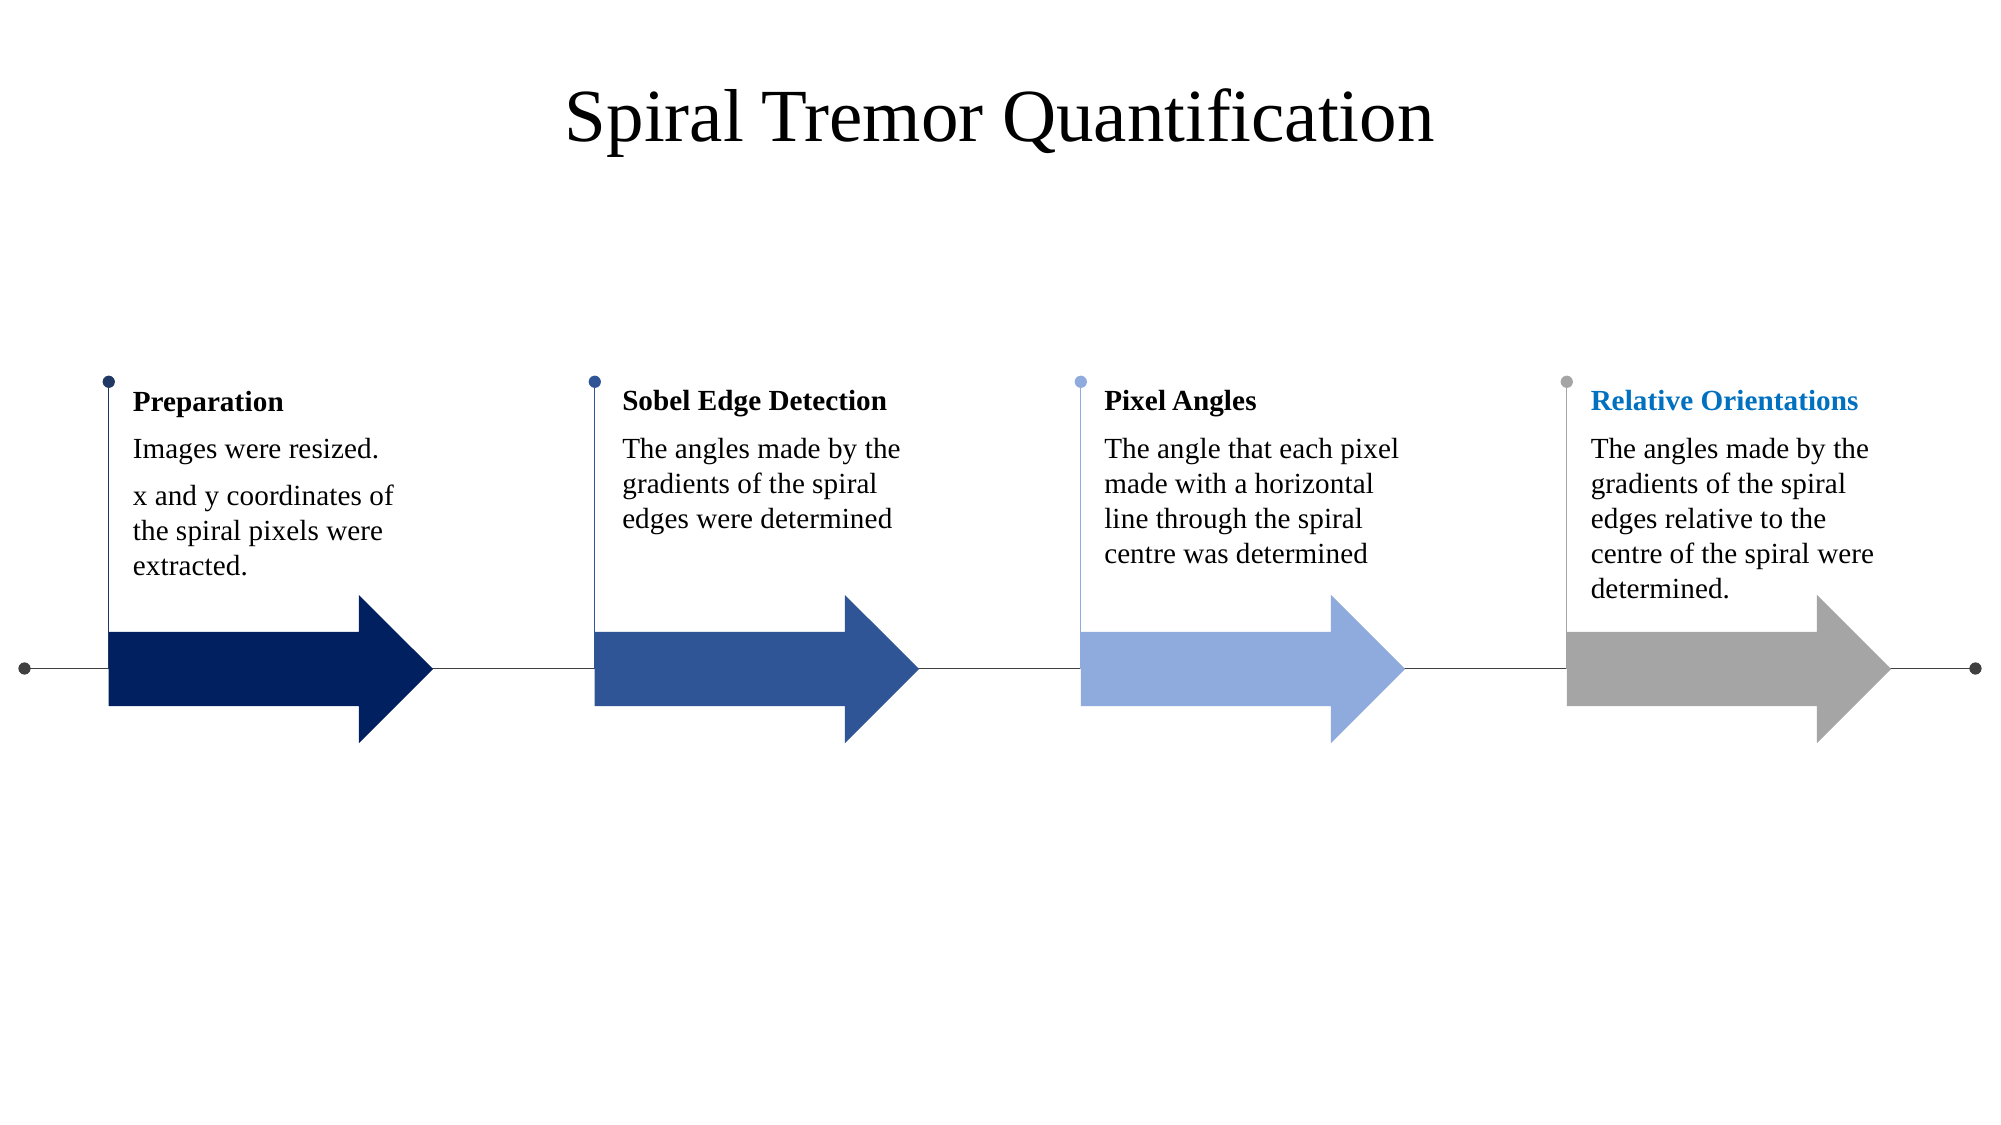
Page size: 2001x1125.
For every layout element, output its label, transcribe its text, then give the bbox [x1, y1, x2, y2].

text_box Spiral Tremor Quantification [0, 58, 2000, 164]
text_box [24, 381, 1976, 744]
